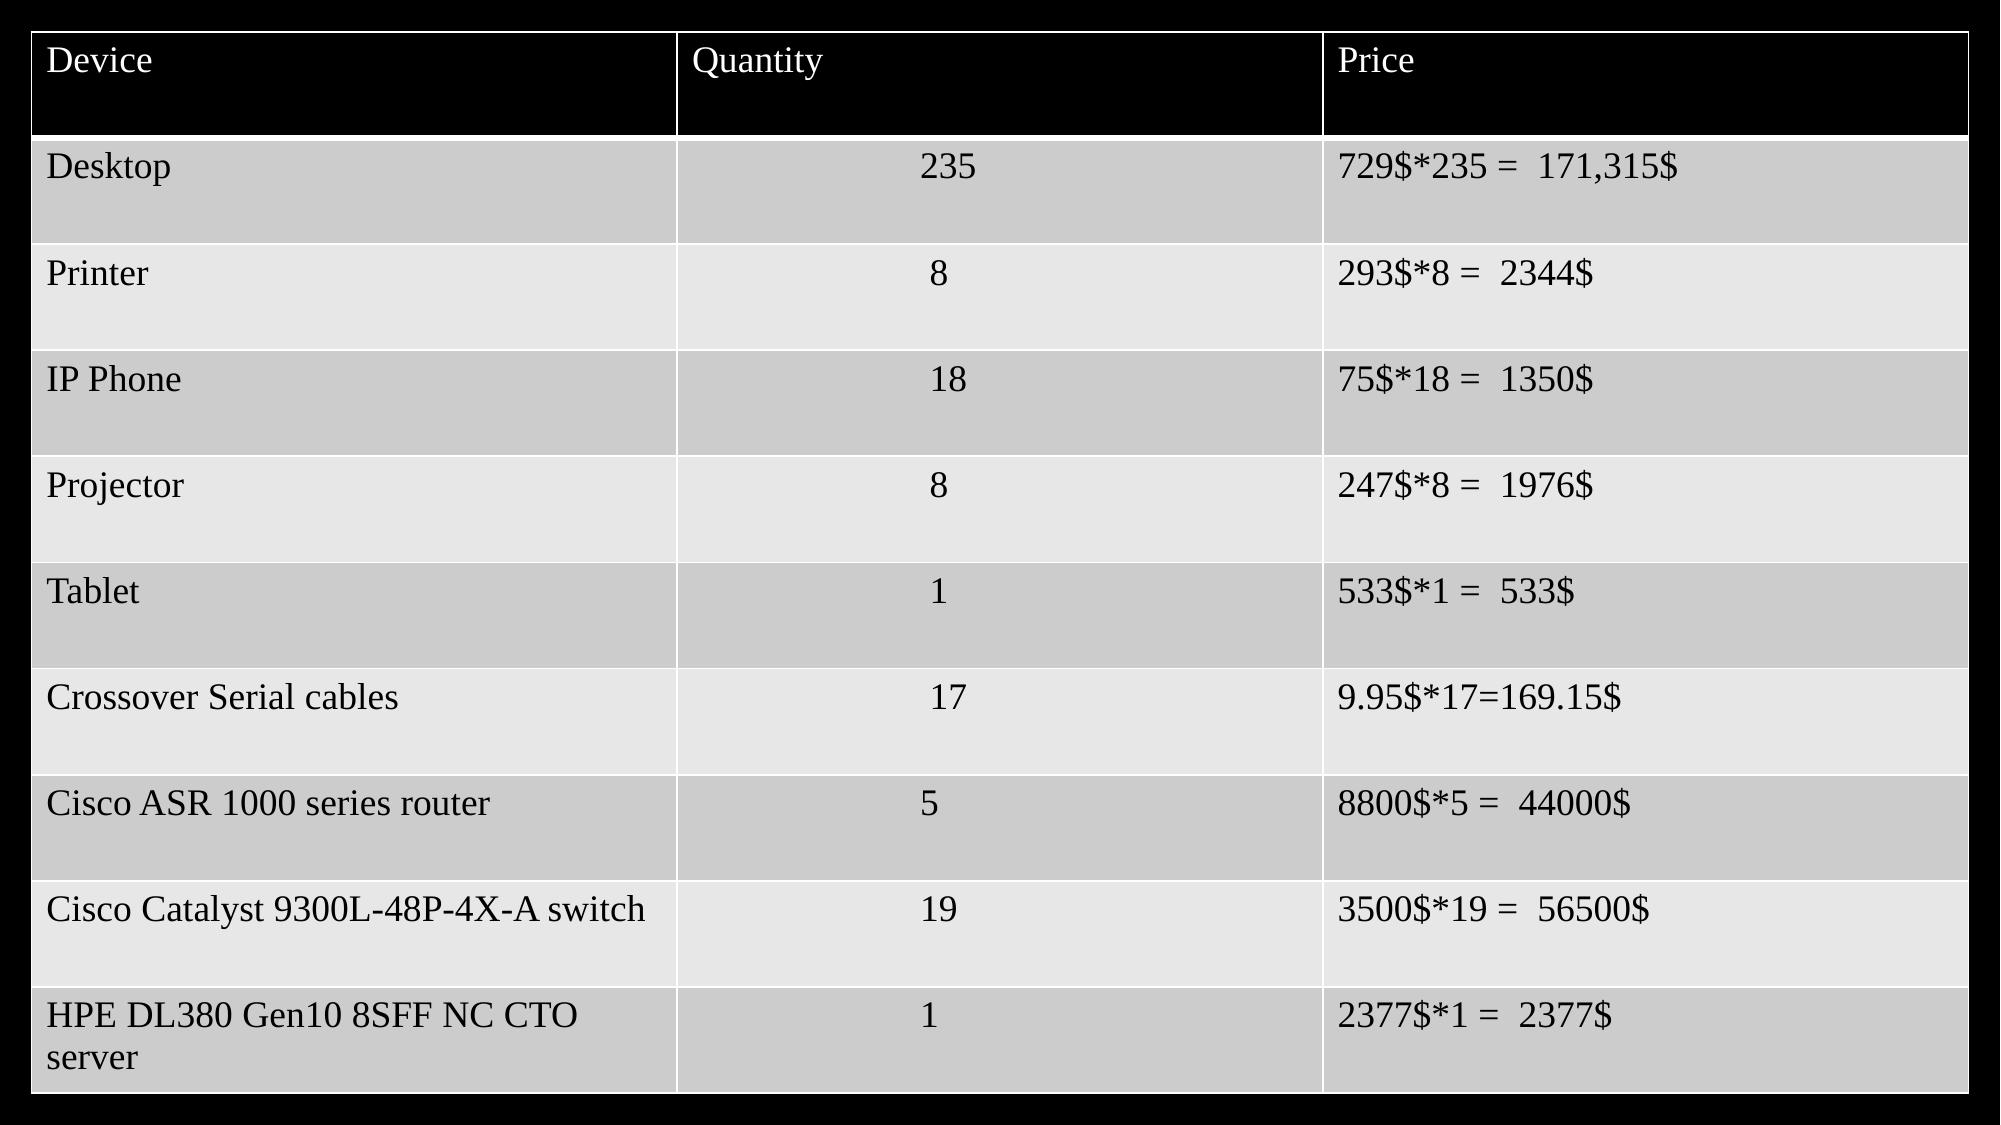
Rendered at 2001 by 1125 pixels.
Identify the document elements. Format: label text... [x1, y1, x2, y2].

table_cell 8800$*5 = 44000$ [1324, 776, 1968, 880]
table_cell Cisco ASR 1000 series router [32, 776, 676, 880]
table_cell 2377$*1 = 2377$ [1324, 988, 1968, 1092]
table_cell 9.95$*17=169.15$ [1324, 669, 1968, 774]
table_cell HPE DL380 Gen10 8SFF NC CTO server [32, 988, 676, 1092]
table_header Device [32, 33, 676, 135]
table_cell Printer [32, 245, 676, 349]
table_cell 1 [678, 988, 1322, 1092]
table_cell 75$*18 = 1350$ [1324, 351, 1968, 455]
table_header Quantity [678, 33, 1322, 135]
table_header Price [1324, 33, 1968, 135]
table_cell 235 [678, 141, 1322, 243]
table_cell 8 [678, 457, 1322, 562]
table_cell 293$*8 = 2344$ [1324, 245, 1968, 349]
table_cell 533$*1 = 533$ [1324, 563, 1968, 668]
table_cell 5 [678, 776, 1322, 880]
table_cell 729$*235 = 171,315$ [1324, 141, 1968, 243]
table_cell Projector [32, 457, 676, 562]
table_cell Desktop [32, 141, 676, 243]
table_cell 18 [678, 351, 1322, 455]
table_cell 1 [678, 563, 1322, 668]
table_cell 247$*8 = 1976$ [1324, 457, 1968, 562]
table_cell 19 [678, 882, 1322, 986]
table_cell 17 [678, 669, 1322, 774]
table_cell 8 [678, 245, 1322, 349]
table_cell 3500$*19 = 56500$ [1324, 882, 1968, 986]
table_cell IP Phone [32, 351, 676, 455]
table_cell Crossover Serial cables [32, 669, 676, 774]
table_cell Tablet [32, 563, 676, 668]
table_cell Cisco Catalyst 9300L-48P-4X-A switch [32, 882, 676, 986]
